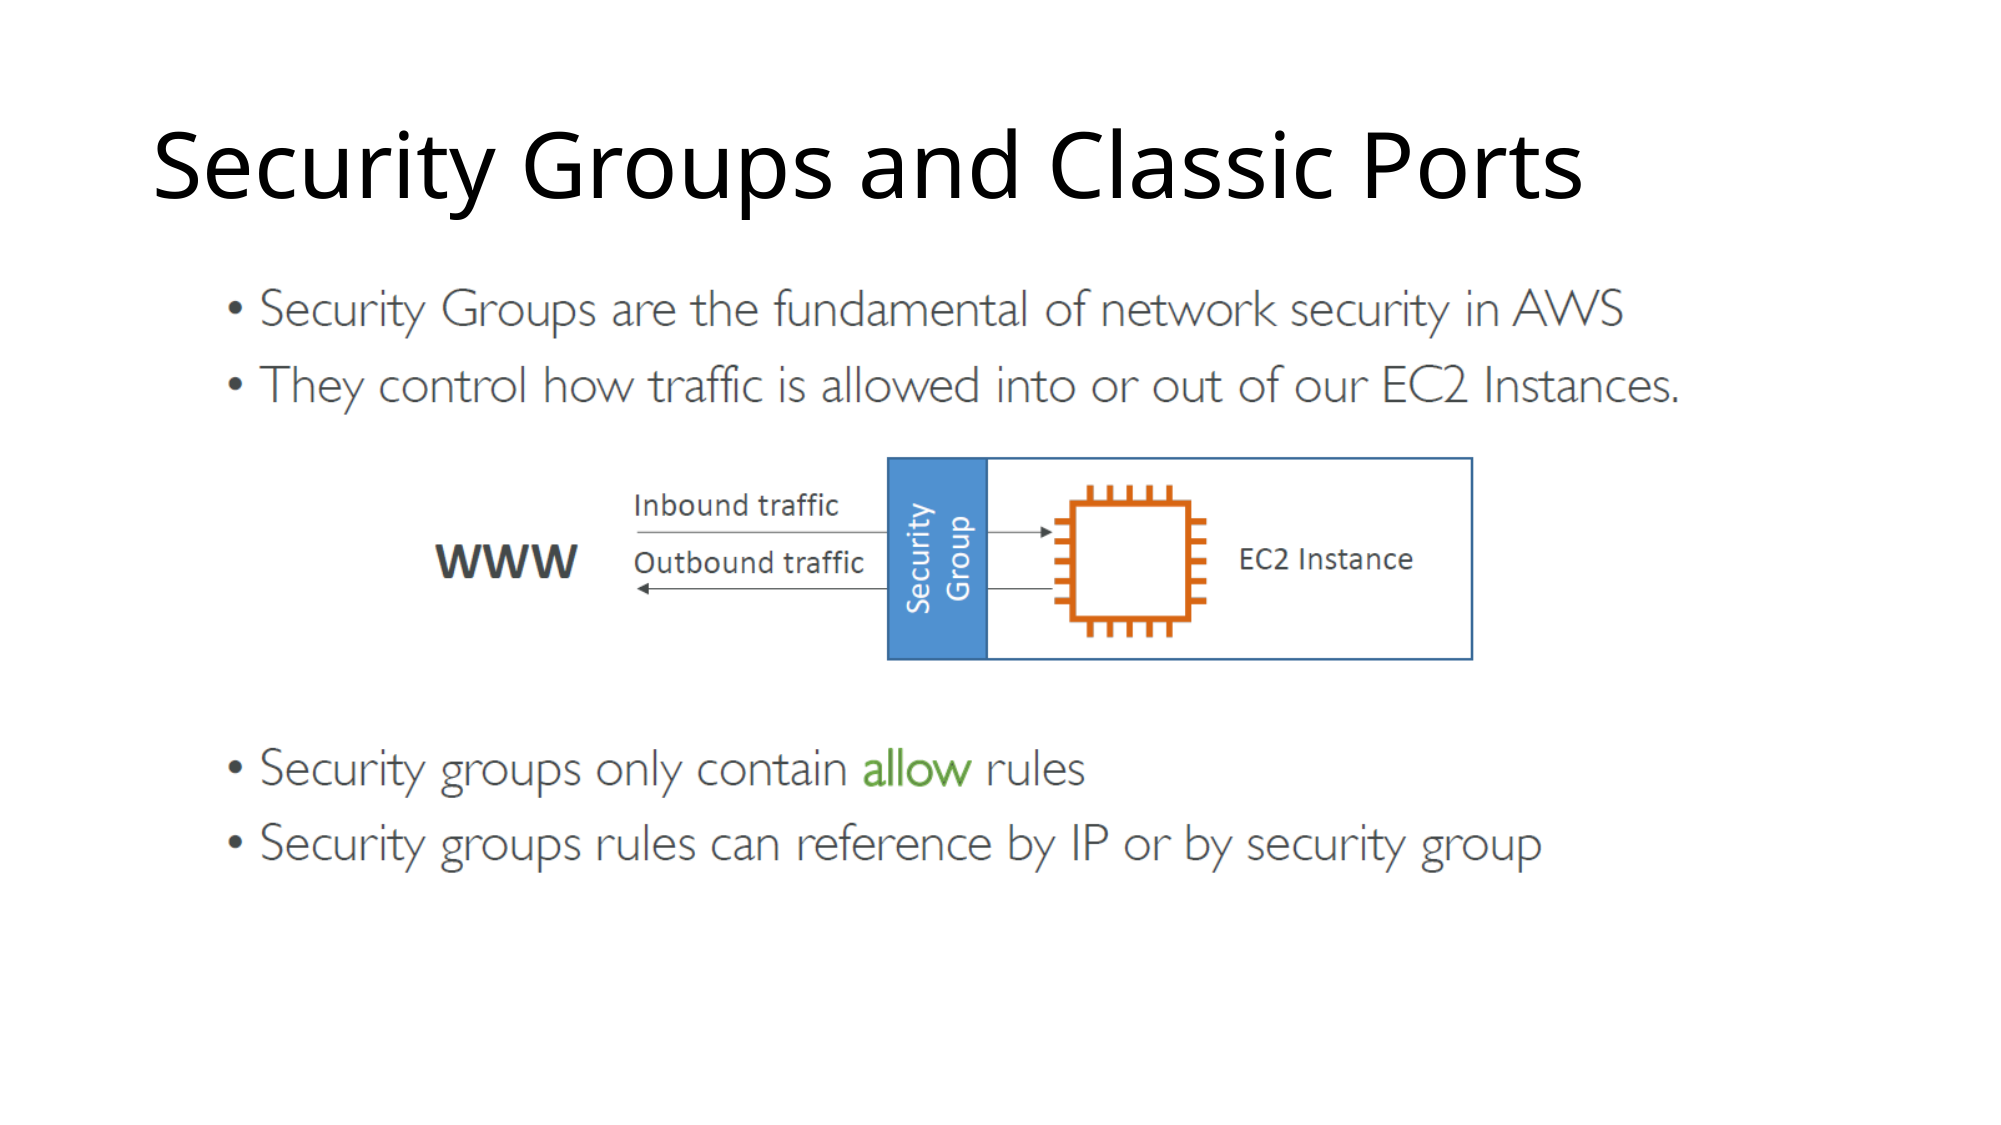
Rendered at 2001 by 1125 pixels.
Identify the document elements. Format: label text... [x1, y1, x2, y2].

title Security Groups and Classic Ports [137, 59, 1863, 278]
picture [206, 235, 1784, 934]
